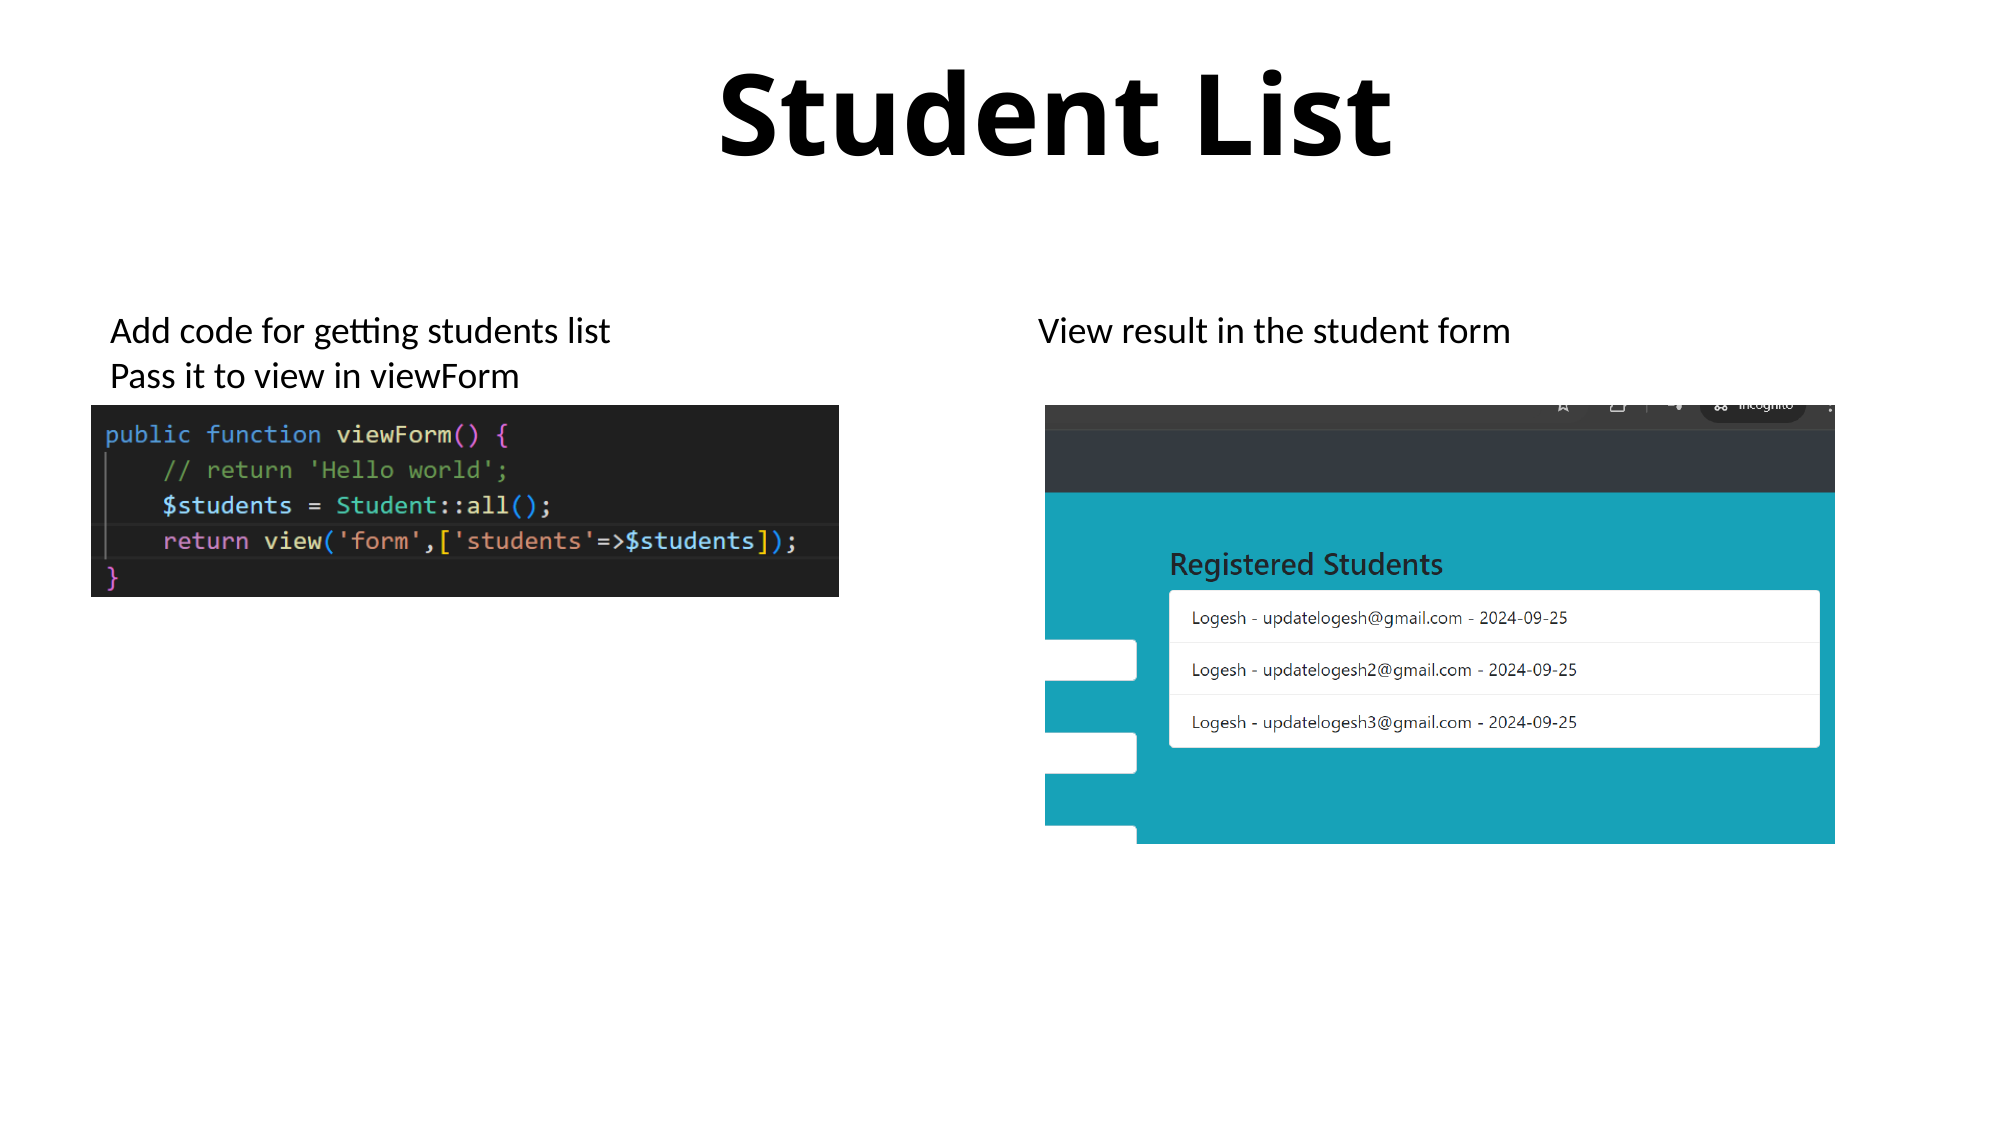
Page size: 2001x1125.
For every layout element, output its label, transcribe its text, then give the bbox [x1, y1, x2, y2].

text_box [1020, 299, 1835, 844]
text_box Student List [702, 35, 1439, 186]
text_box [91, 299, 839, 597]
